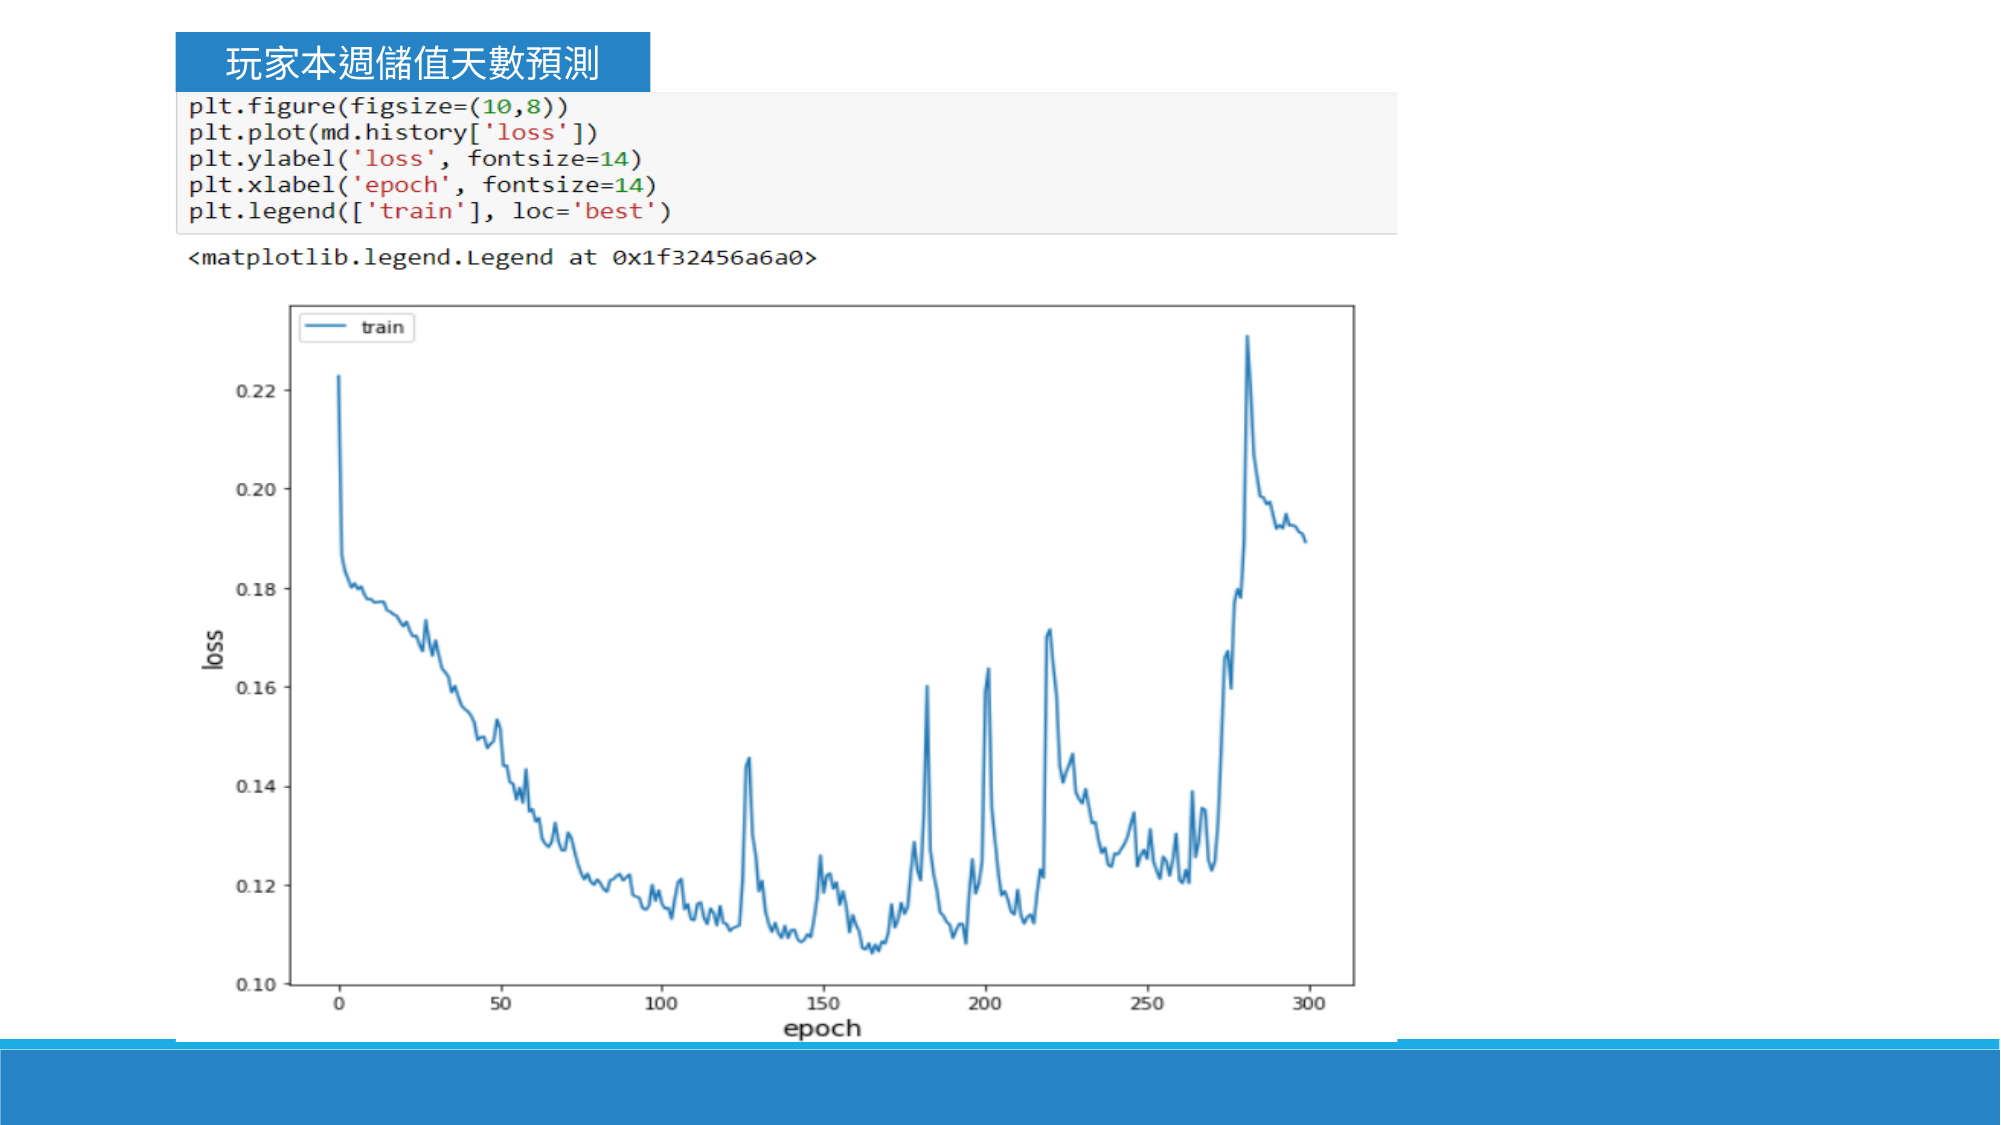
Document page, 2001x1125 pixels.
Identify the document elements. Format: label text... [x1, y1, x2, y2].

text_box 玩家本週儲值天數預測 [175, 32, 651, 91]
picture [175, 92, 1398, 1043]
